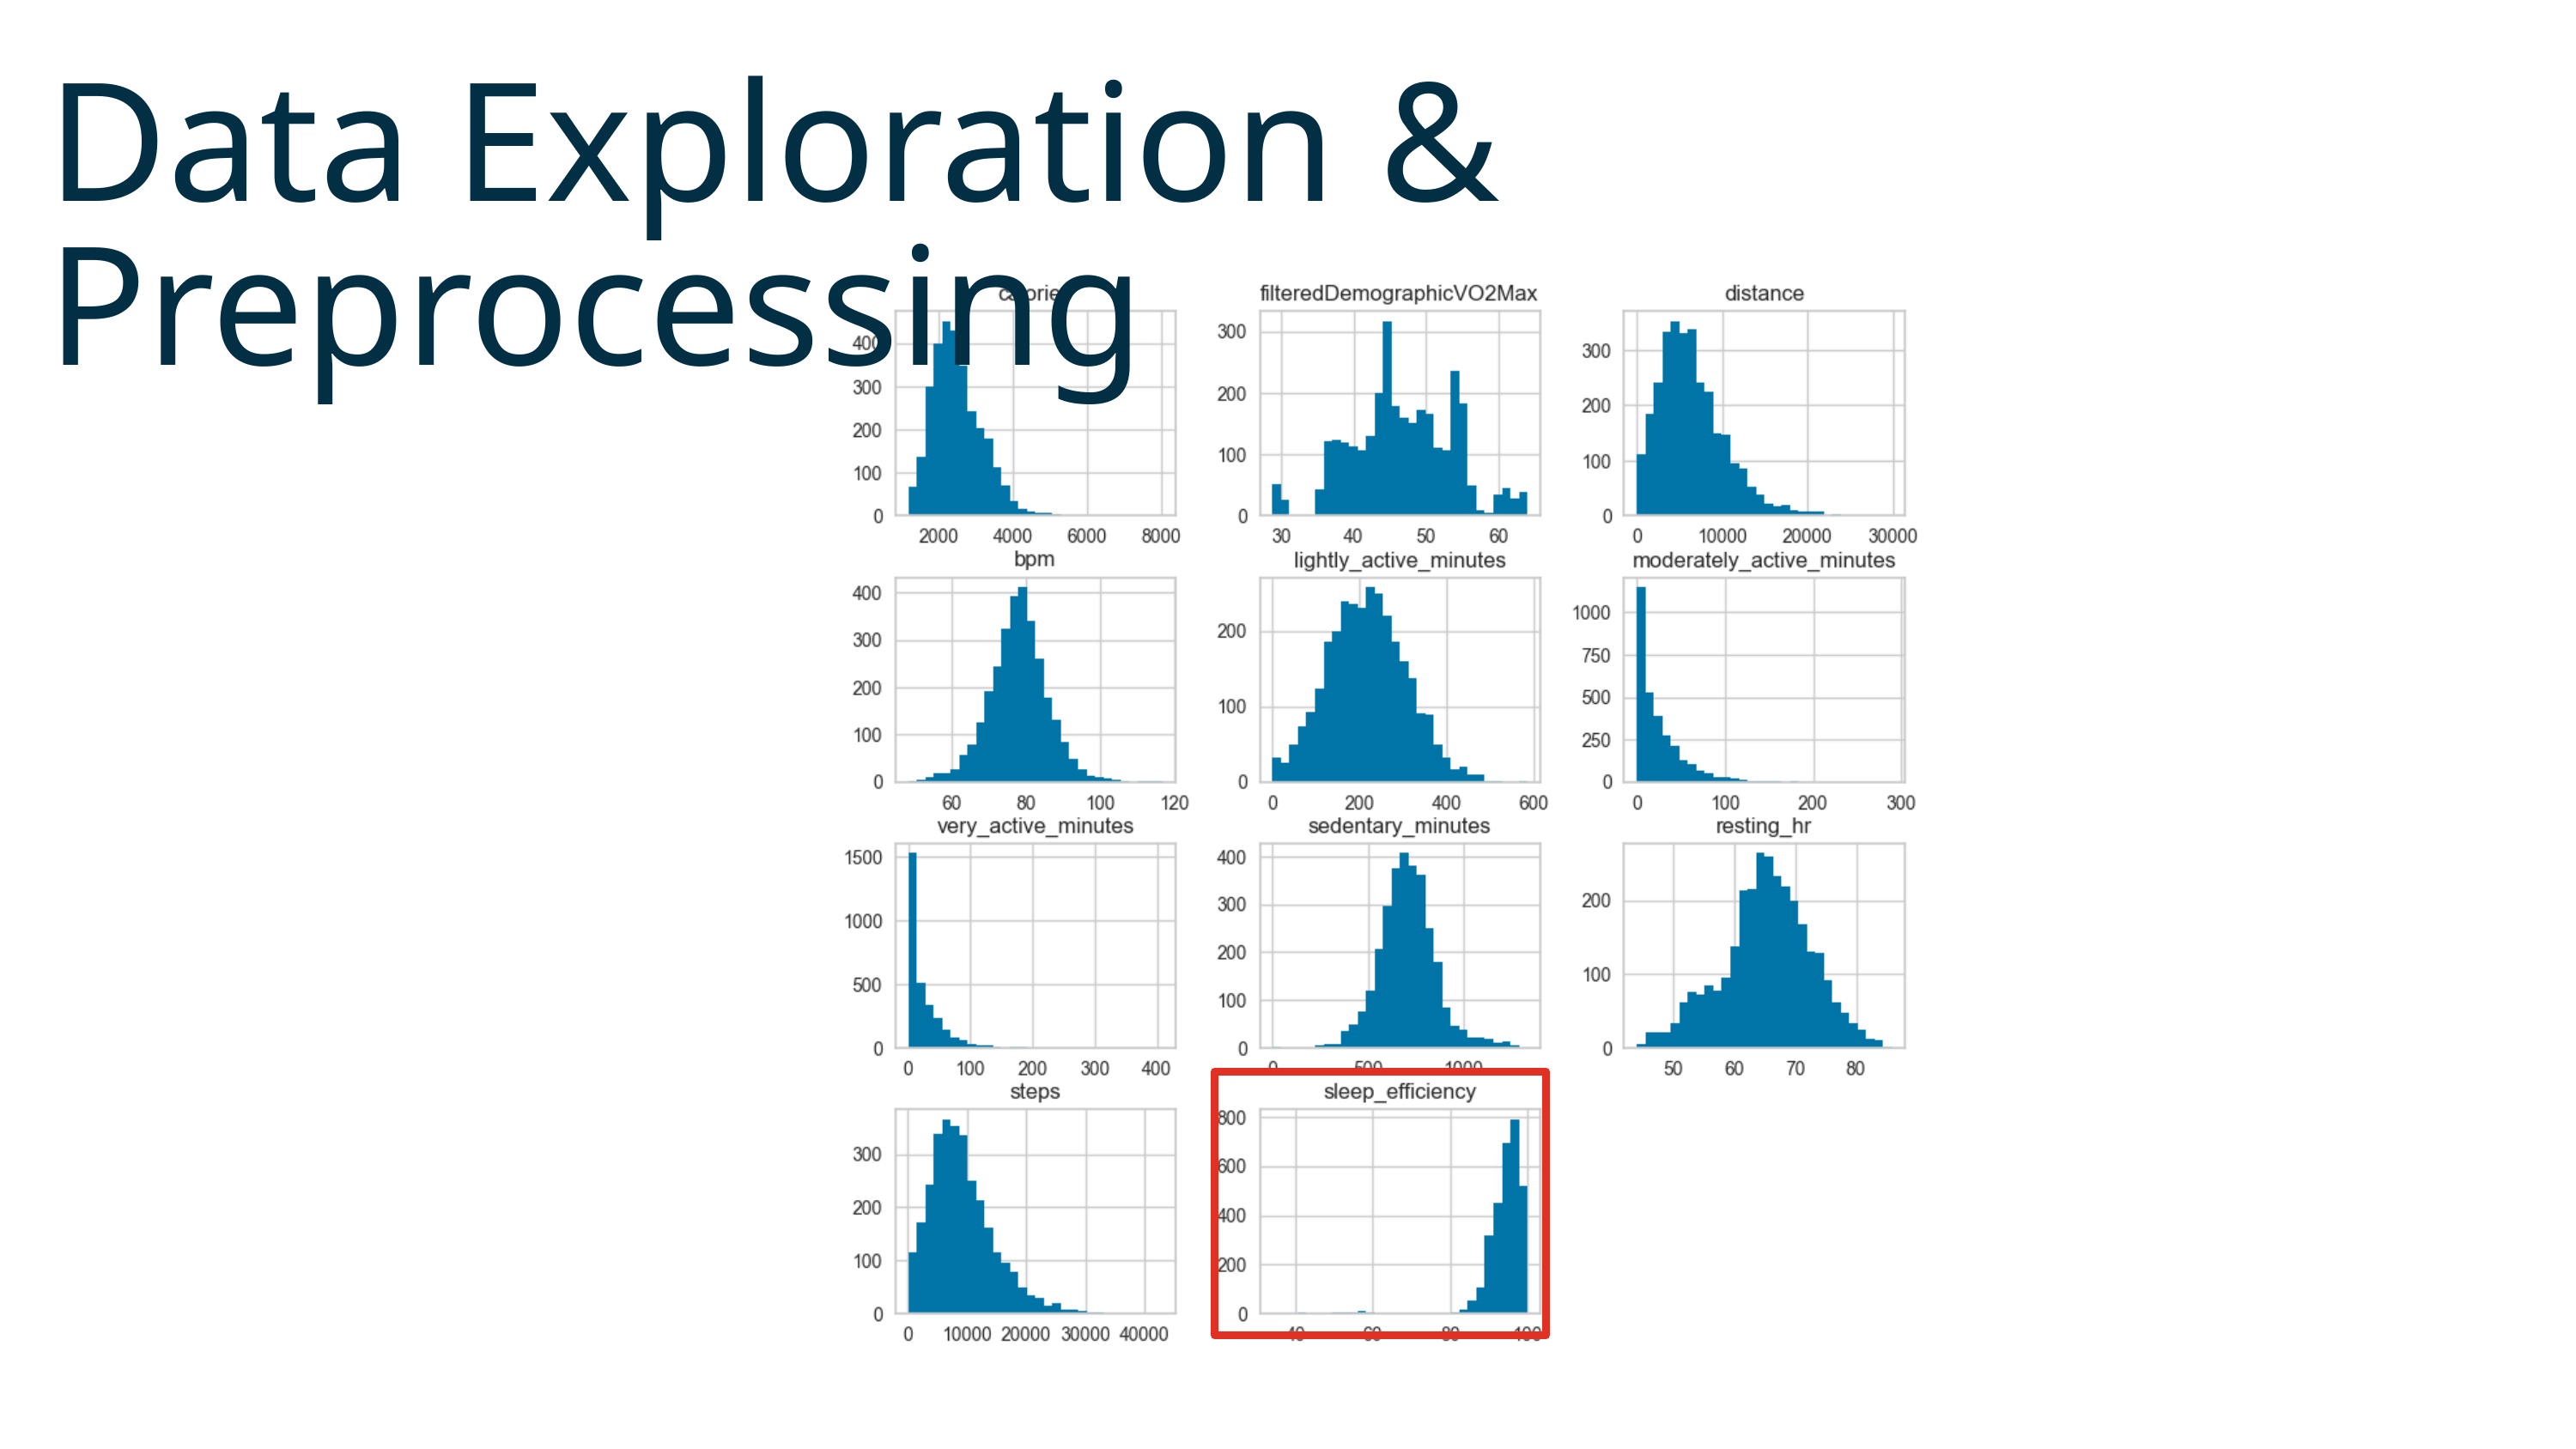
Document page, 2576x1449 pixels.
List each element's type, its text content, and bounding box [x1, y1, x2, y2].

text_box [1214, 1070, 1546, 1336]
text_box Data Exploration & Preprocessing [47, 69, 2463, 399]
picture [829, 306, 877, 355]
picture [829, 272, 1931, 1358]
